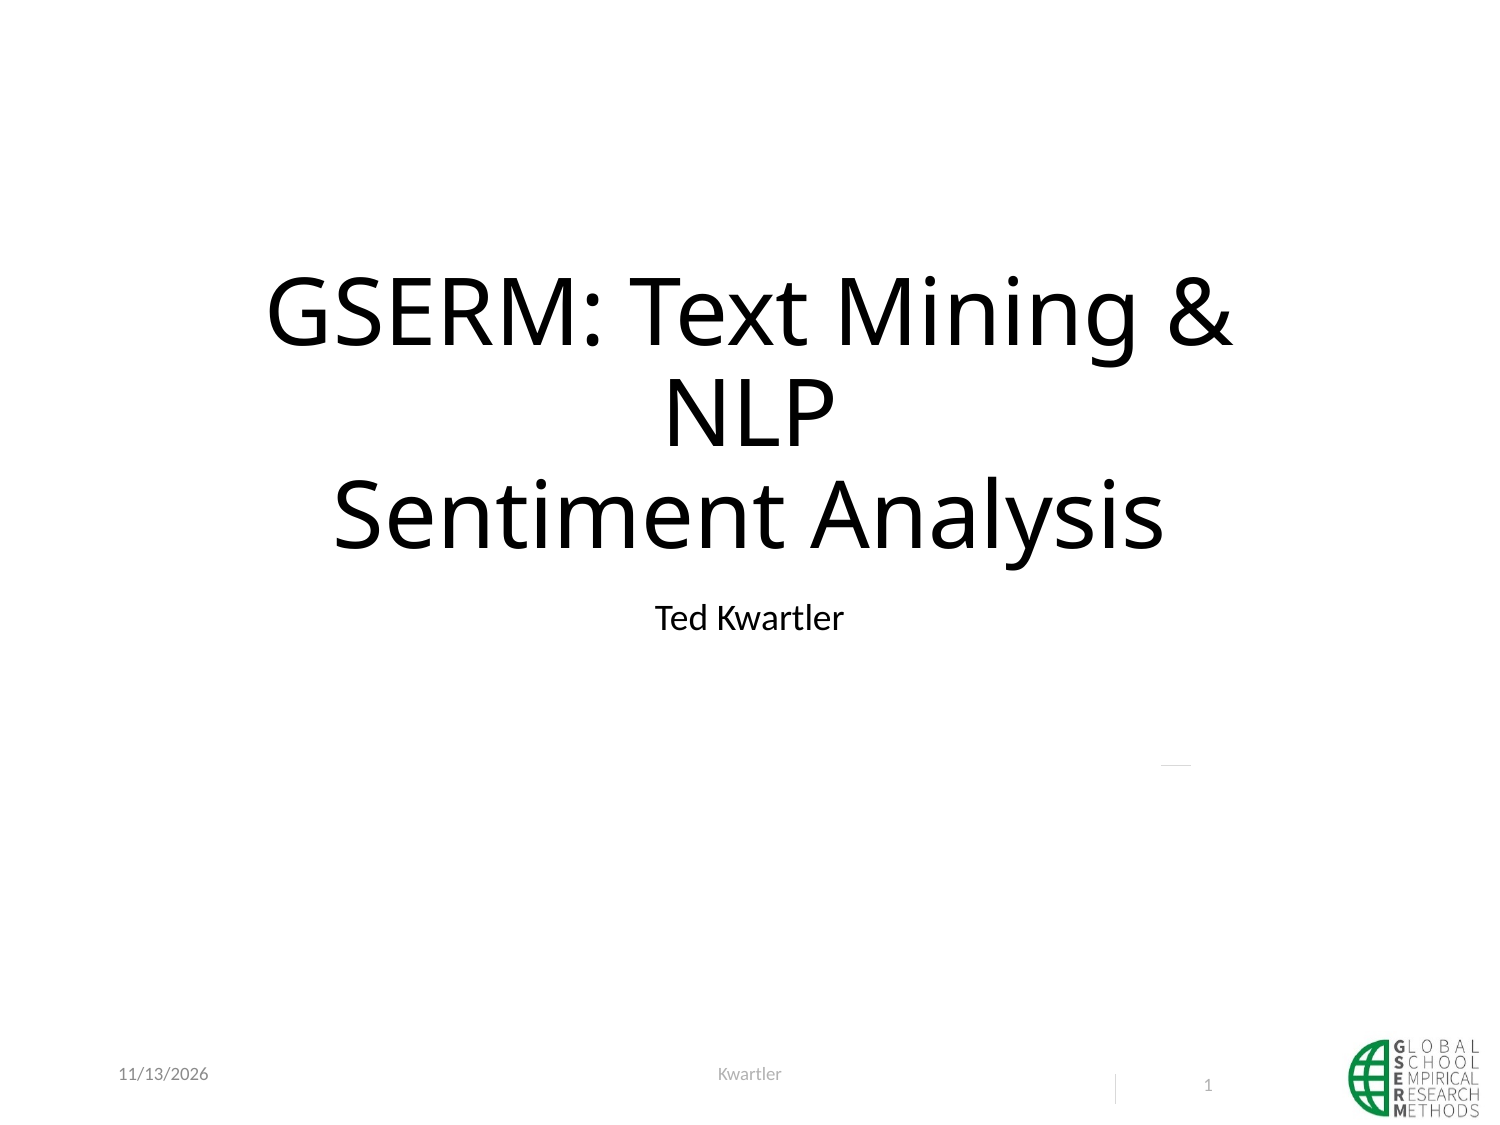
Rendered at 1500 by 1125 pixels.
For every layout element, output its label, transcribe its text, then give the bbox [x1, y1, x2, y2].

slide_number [103, 1042, 441, 1103]
footer Kwartler [496, 1042, 1004, 1103]
title GSERM: Text Mining & NLP Sentiment Analysis [187, 184, 1313, 576]
slide_number 1 [1188, 1042, 1330, 1103]
subtitle Ted Kwartler [187, 590, 1313, 863]
picture [1342, 1031, 1500, 1120]
